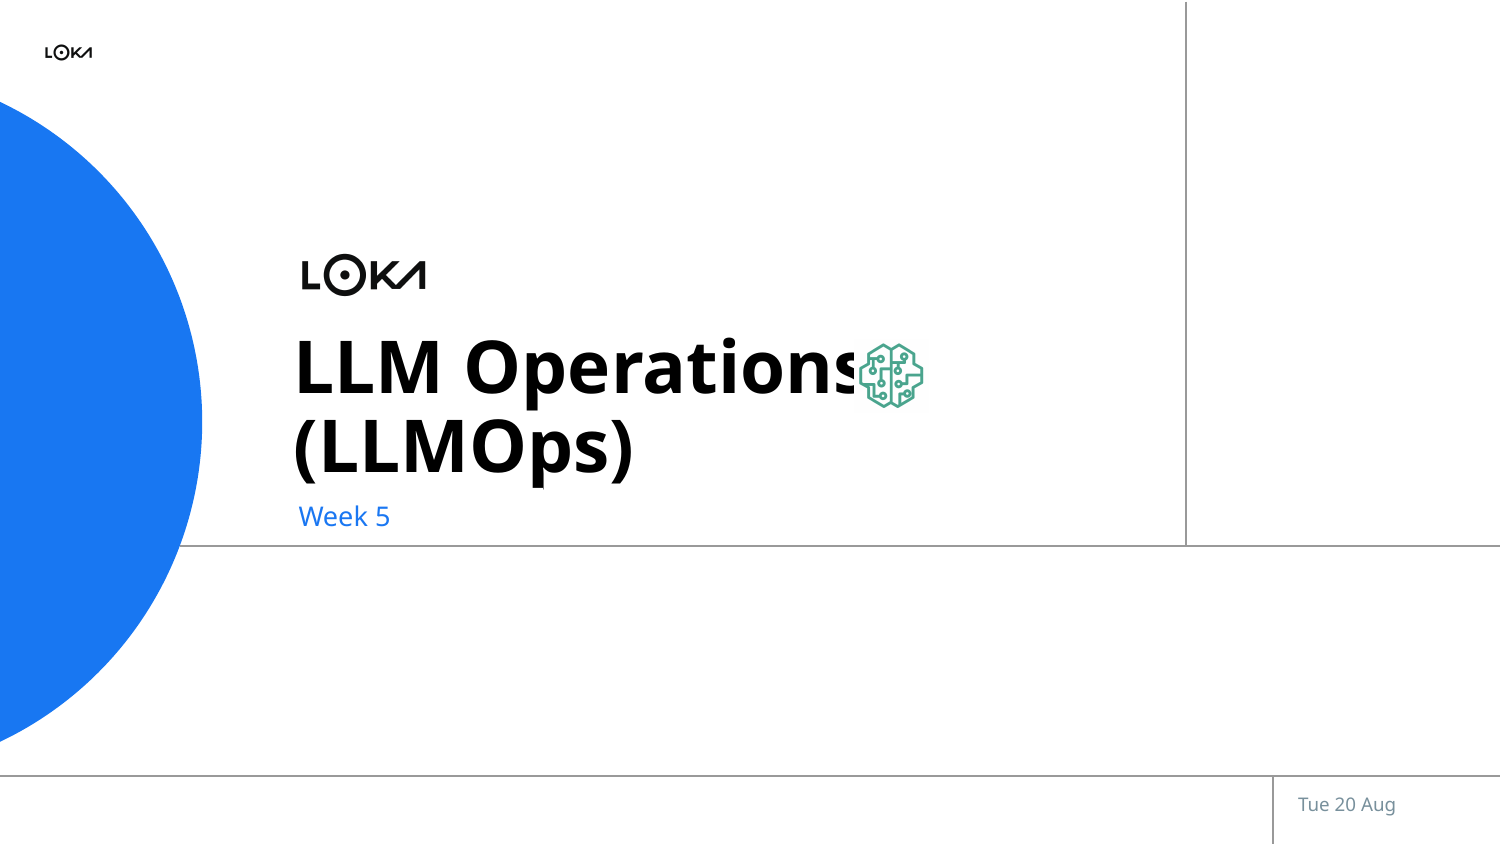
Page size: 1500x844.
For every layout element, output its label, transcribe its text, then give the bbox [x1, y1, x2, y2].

title Week 5 [283, 487, 544, 540]
title Tue 20 Aug [1283, 780, 1447, 833]
picture [854, 339, 930, 413]
picture [11, 8, 126, 97]
picture [289, 245, 441, 309]
title LLM Operations (LLMOps) [278, 315, 1137, 528]
